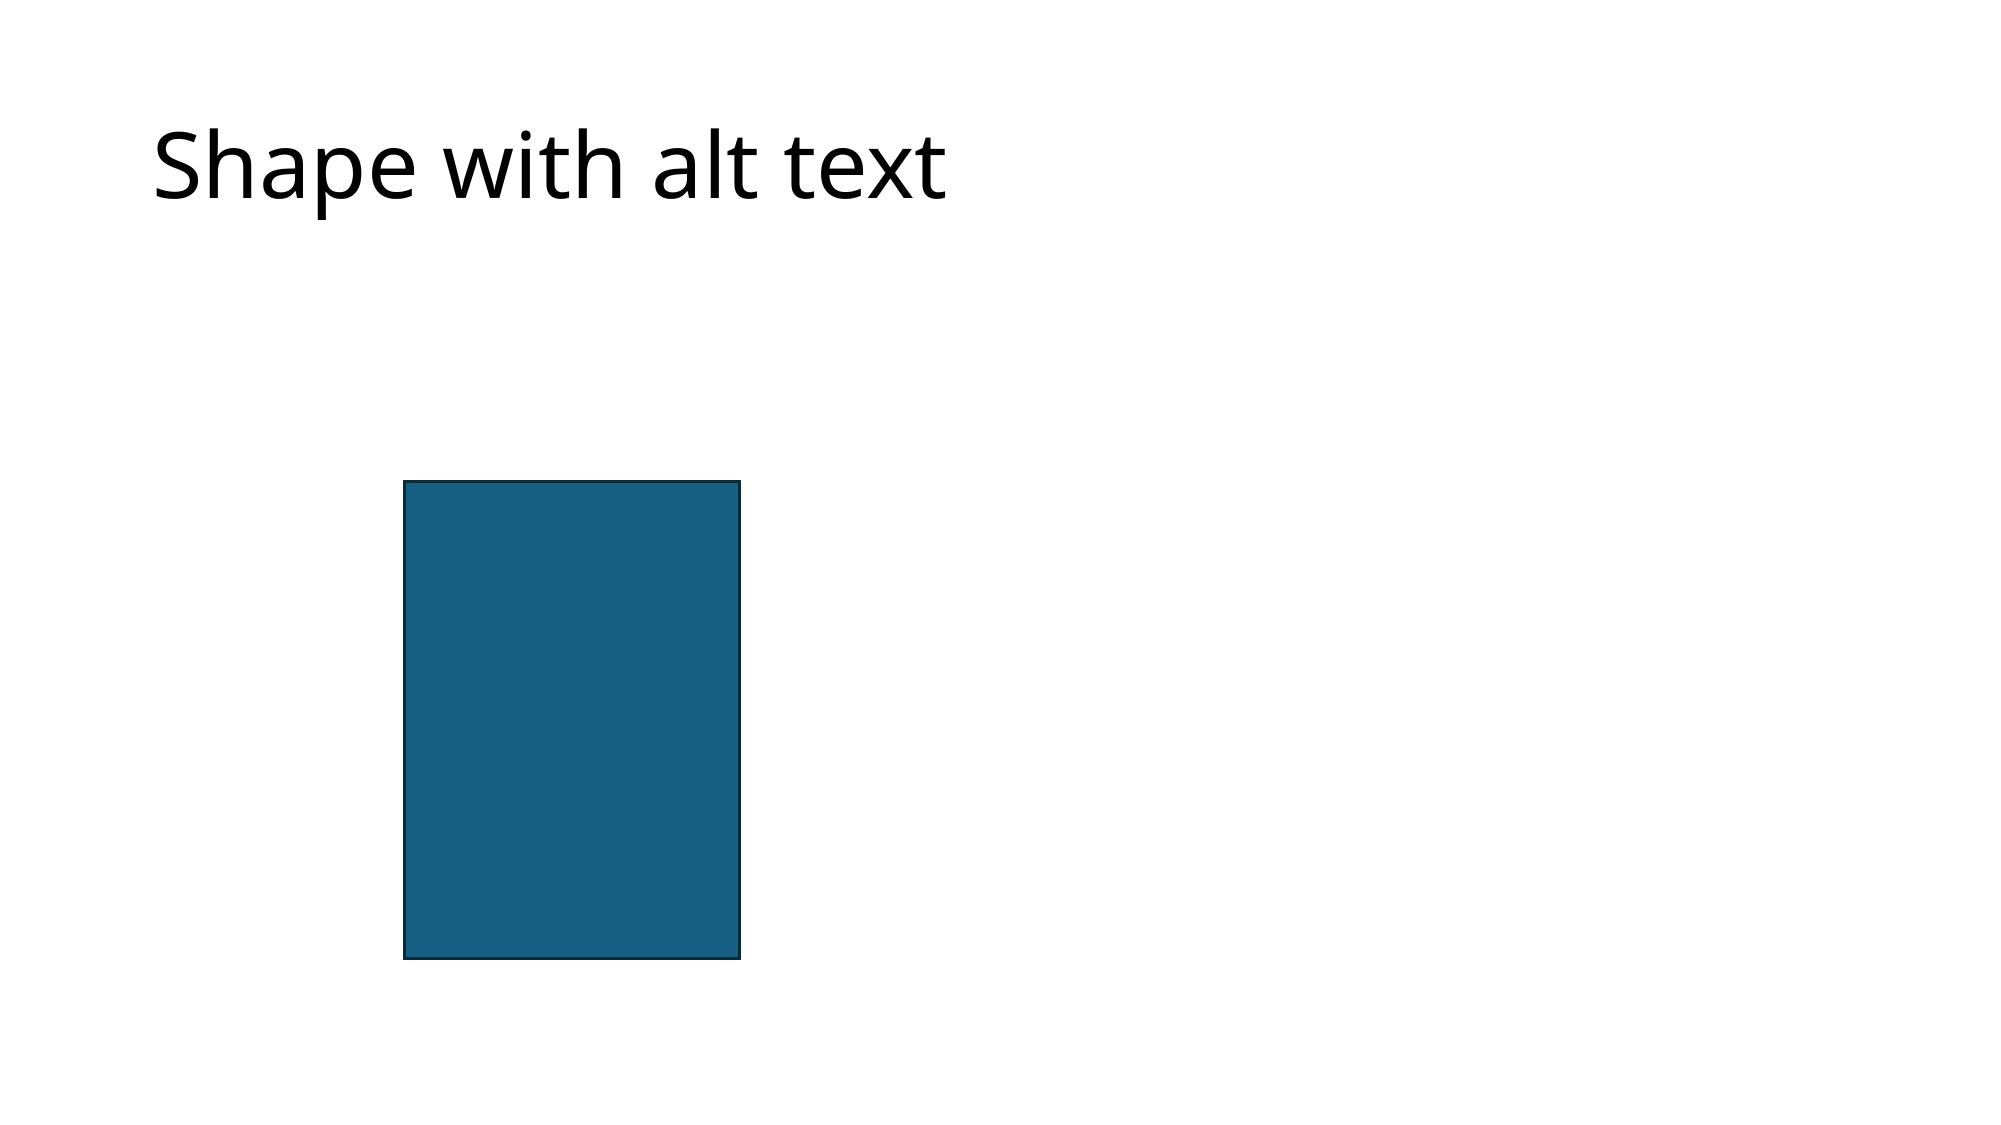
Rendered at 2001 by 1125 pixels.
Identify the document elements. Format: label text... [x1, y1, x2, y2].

text_box [403, 480, 741, 960]
title Shape with alt text [137, 59, 1863, 278]
